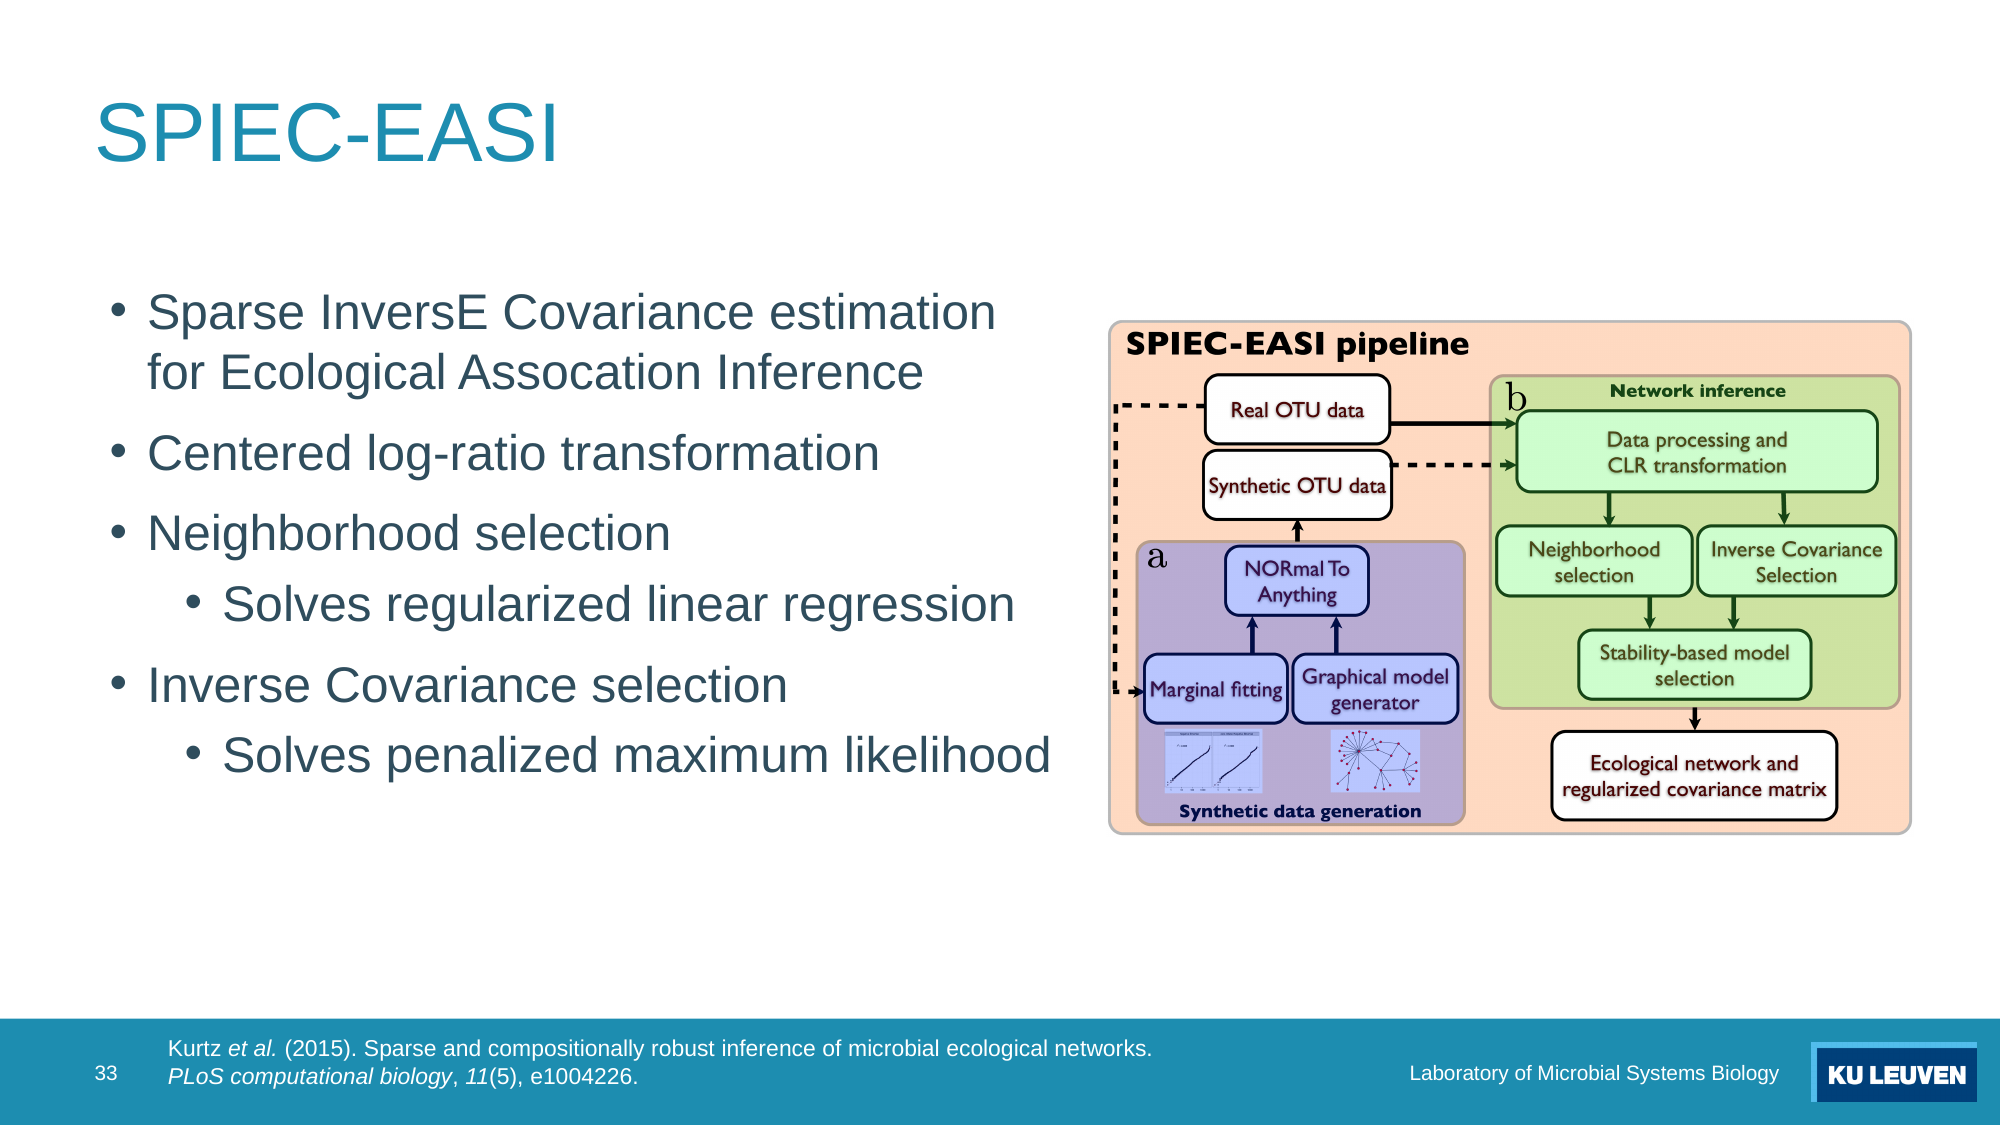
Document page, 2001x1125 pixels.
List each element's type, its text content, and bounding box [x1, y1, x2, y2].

title SPIEC-EASI [94, 33, 1906, 223]
text_box Kurtz et al. (2015). Sparse and compositionally robust inference of microbial ecological networks. PLoS computational biology, 11(5), e1004226. [153, 1026, 1187, 1097]
picture [1106, 318, 1914, 837]
footer Laboratory of Microbial Systems Biology [989, 1018, 1809, 1125]
picture [1811, 1042, 1977, 1102]
slide_number 33 [94, 1018, 201, 1125]
list Sparse InversE Covariance estimation for Ecological Assocation Inference Centered log-ratio transformation Neighborhood selection Solves regularized linear regression Inverse Covariance selection Solves penalized maximum likelihood [94, 271, 1906, 1004]
